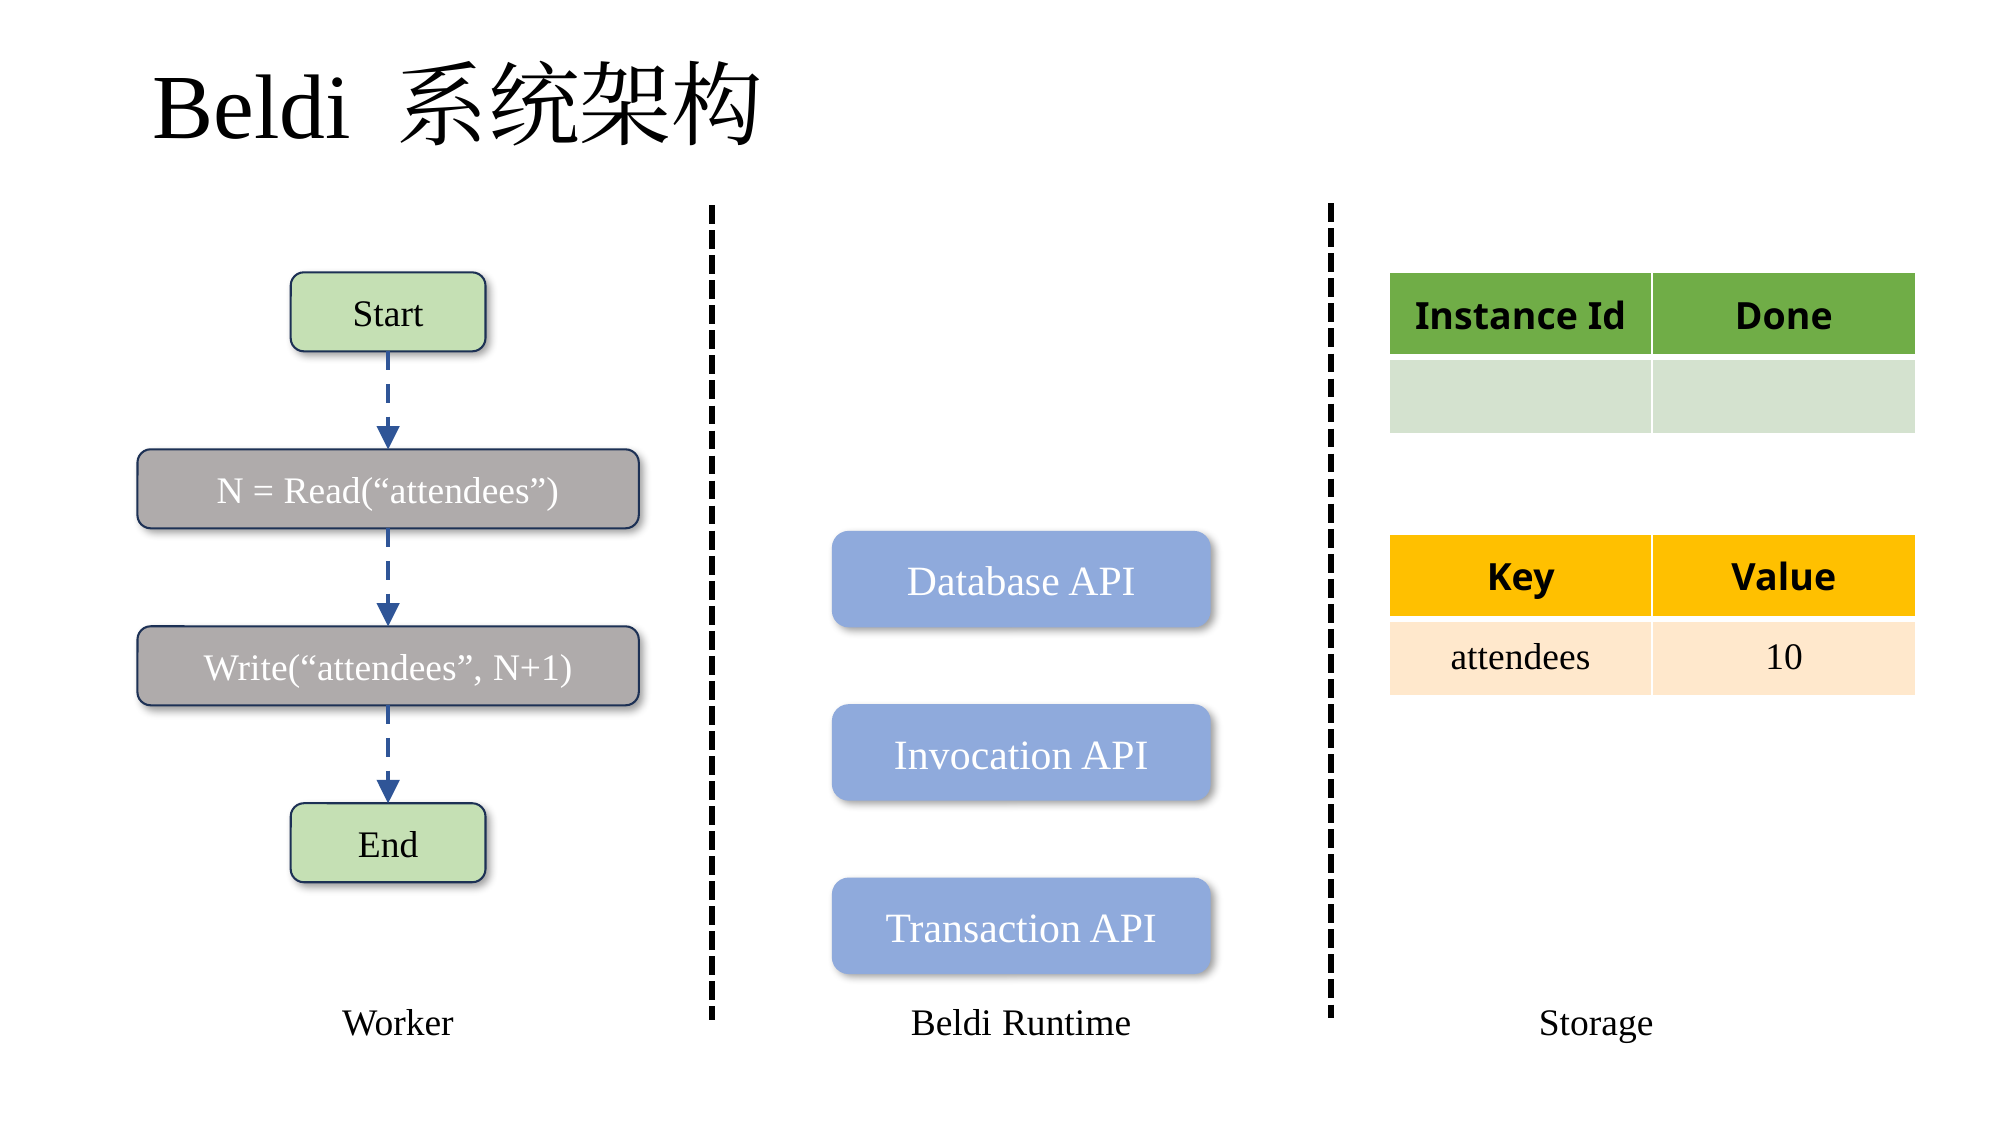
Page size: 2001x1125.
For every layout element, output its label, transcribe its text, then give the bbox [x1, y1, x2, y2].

table_cell [1390, 360, 1651, 433]
table_header Done [1653, 273, 1915, 354]
text_box Beldi Runtime [896, 990, 1147, 1050]
table_header Key [1390, 535, 1651, 616]
text_box Transaction API [831, 877, 1211, 975]
text_box End [289, 802, 487, 884]
title Beldi 系统架构 [137, 0, 1863, 218]
text_box Write(“attendees”, N+1) [136, 625, 640, 707]
text_box Worker [327, 990, 469, 1050]
text_box Storage [1524, 990, 1669, 1050]
table_header Value [1653, 535, 1915, 616]
text_box Start [289, 271, 487, 353]
table_header Instance Id [1390, 273, 1651, 354]
text_box Invocation API [831, 704, 1211, 801]
table_cell attendees [1390, 622, 1651, 695]
text_box N = Read(“attendees”) [136, 448, 640, 530]
text_box Database API [831, 530, 1211, 628]
table_cell [1653, 360, 1915, 433]
table_cell 10 [1653, 622, 1915, 695]
